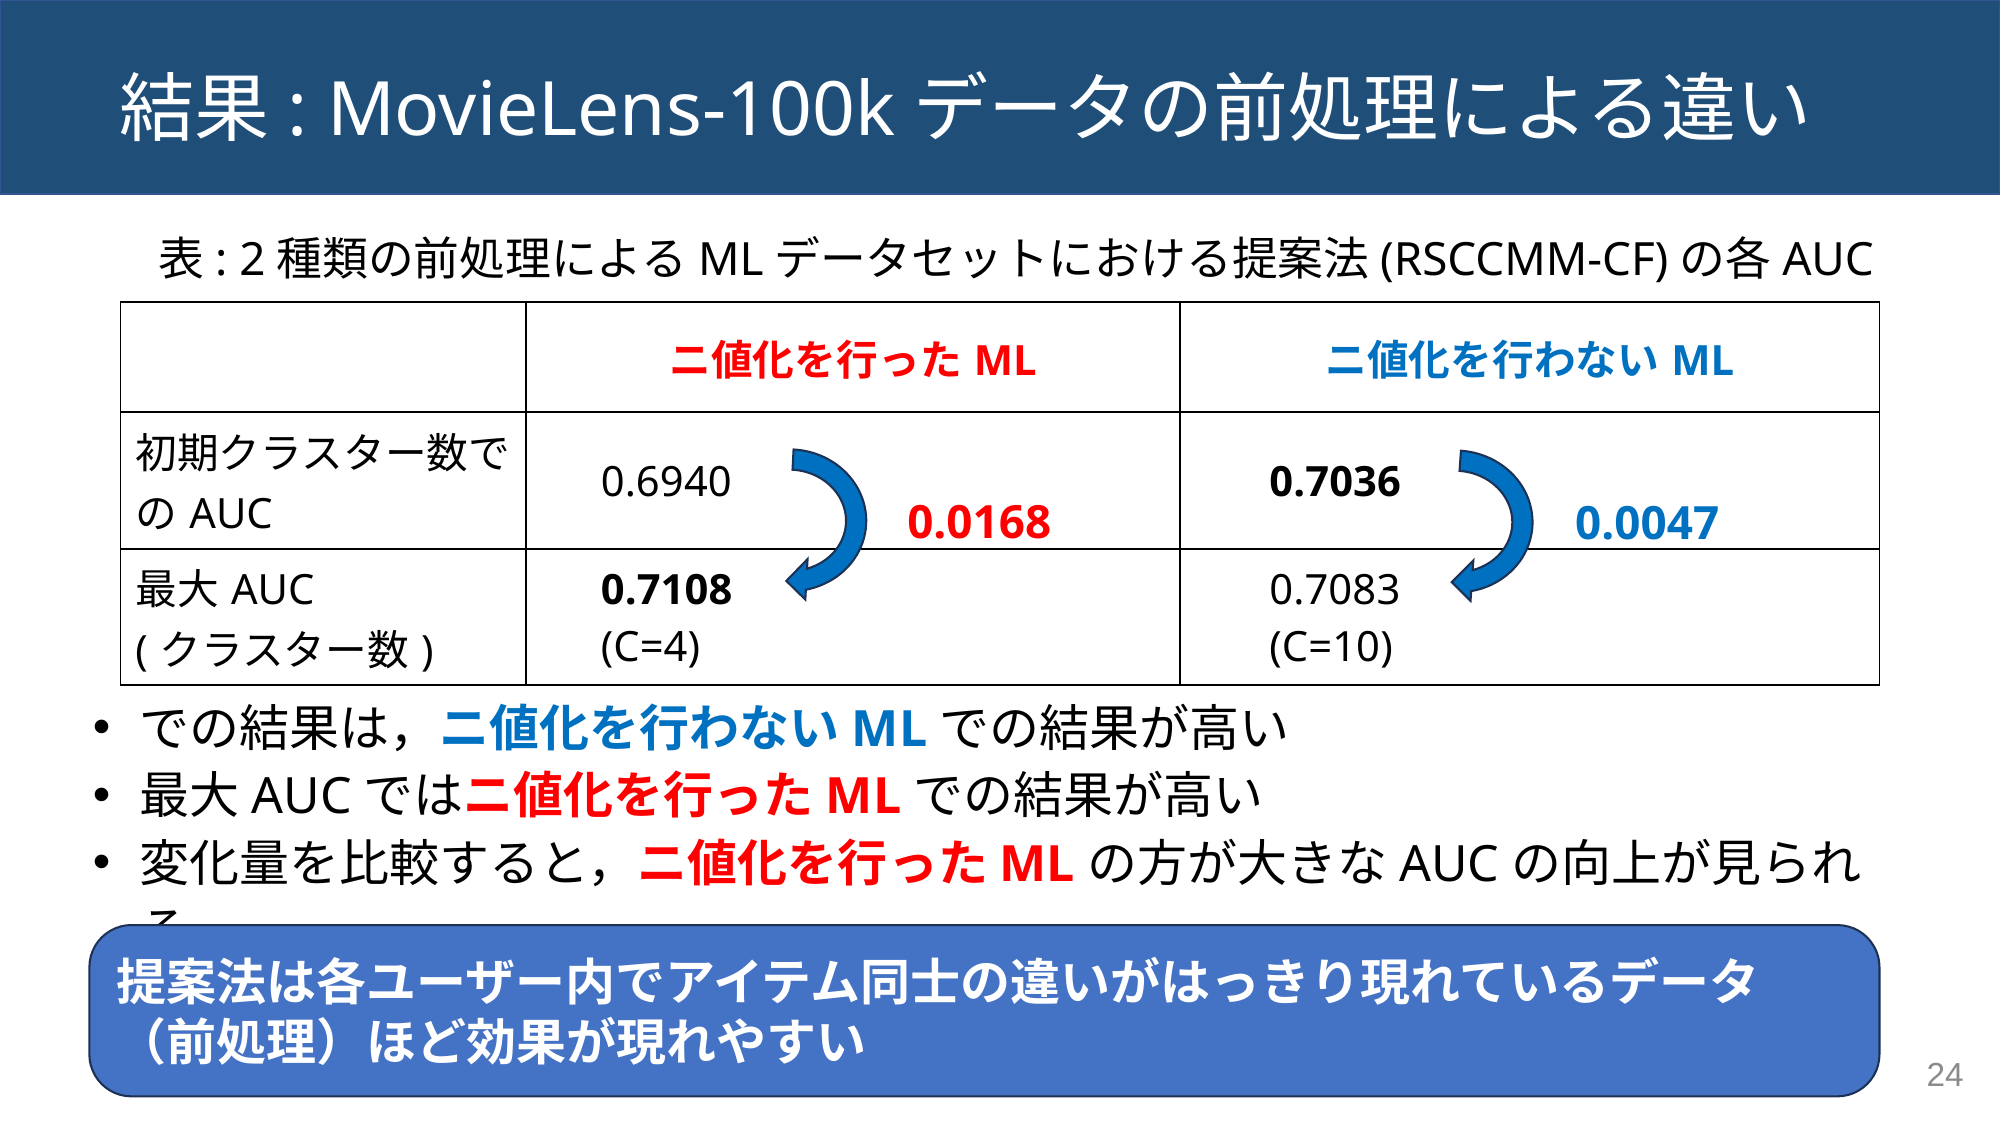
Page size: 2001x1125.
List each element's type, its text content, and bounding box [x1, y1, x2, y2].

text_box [1369, 440, 1776, 603]
text_box [0, 0, 2000, 195]
slide_number 24 [1528, 1042, 1979, 1103]
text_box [702, 439, 1095, 602]
text_box 表: 2種類の前処理によるMLデータセットにおける提案法(RSCCMM-CF)の各AUC [143, 222, 1889, 293]
text_box 提案法は各ユーザー内でアイテム同士の違いがはっきり現れているデータ（前処理）ほど効果が現れやすい [88, 924, 1881, 1098]
title 結果: MovieLens-100kデータの前処理による違い [104, 26, 1929, 197]
